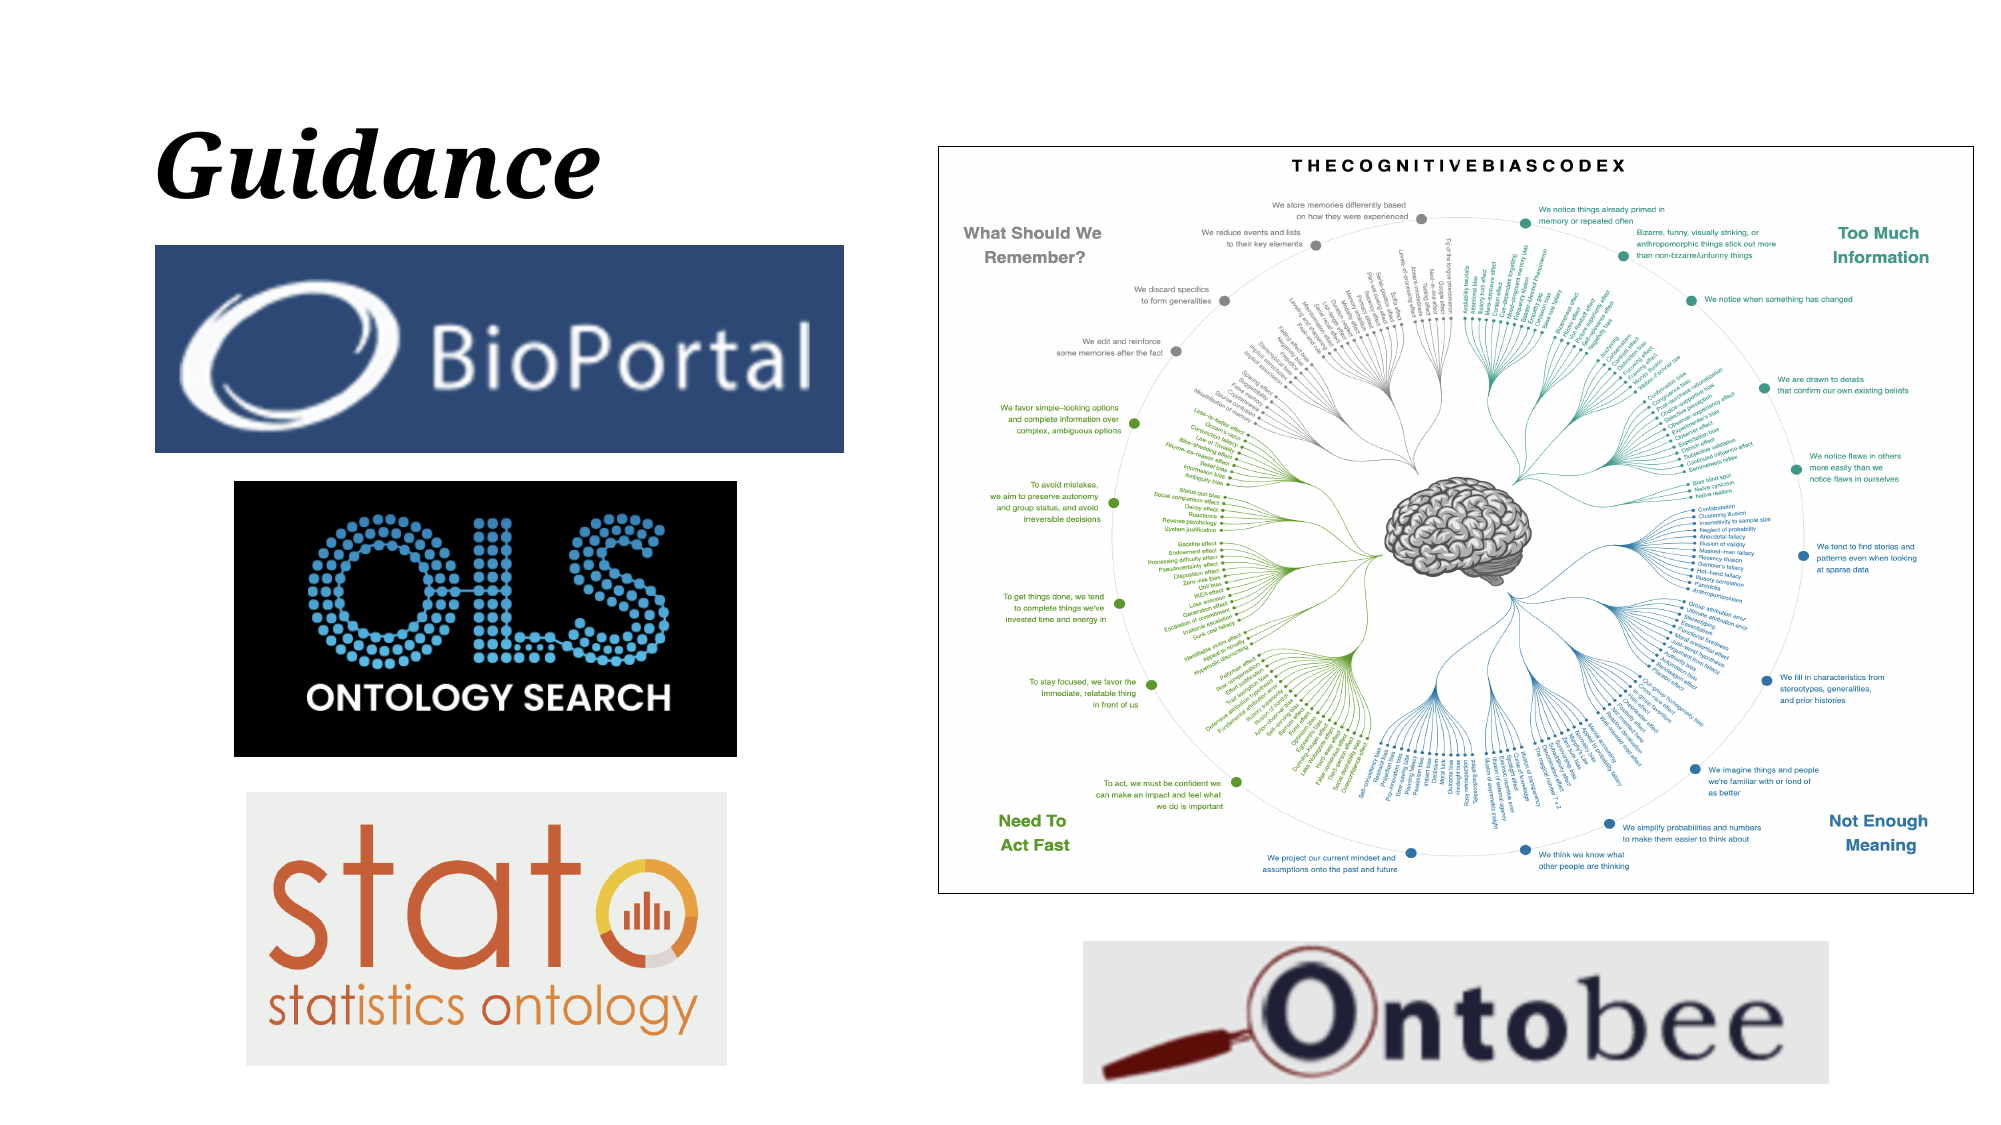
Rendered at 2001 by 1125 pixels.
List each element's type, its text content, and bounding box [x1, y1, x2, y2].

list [938, 146, 1974, 894]
title Guidance [137, 59, 1863, 278]
picture [1083, 941, 1829, 1084]
picture [246, 792, 727, 1066]
picture [155, 245, 844, 453]
picture [234, 481, 737, 757]
